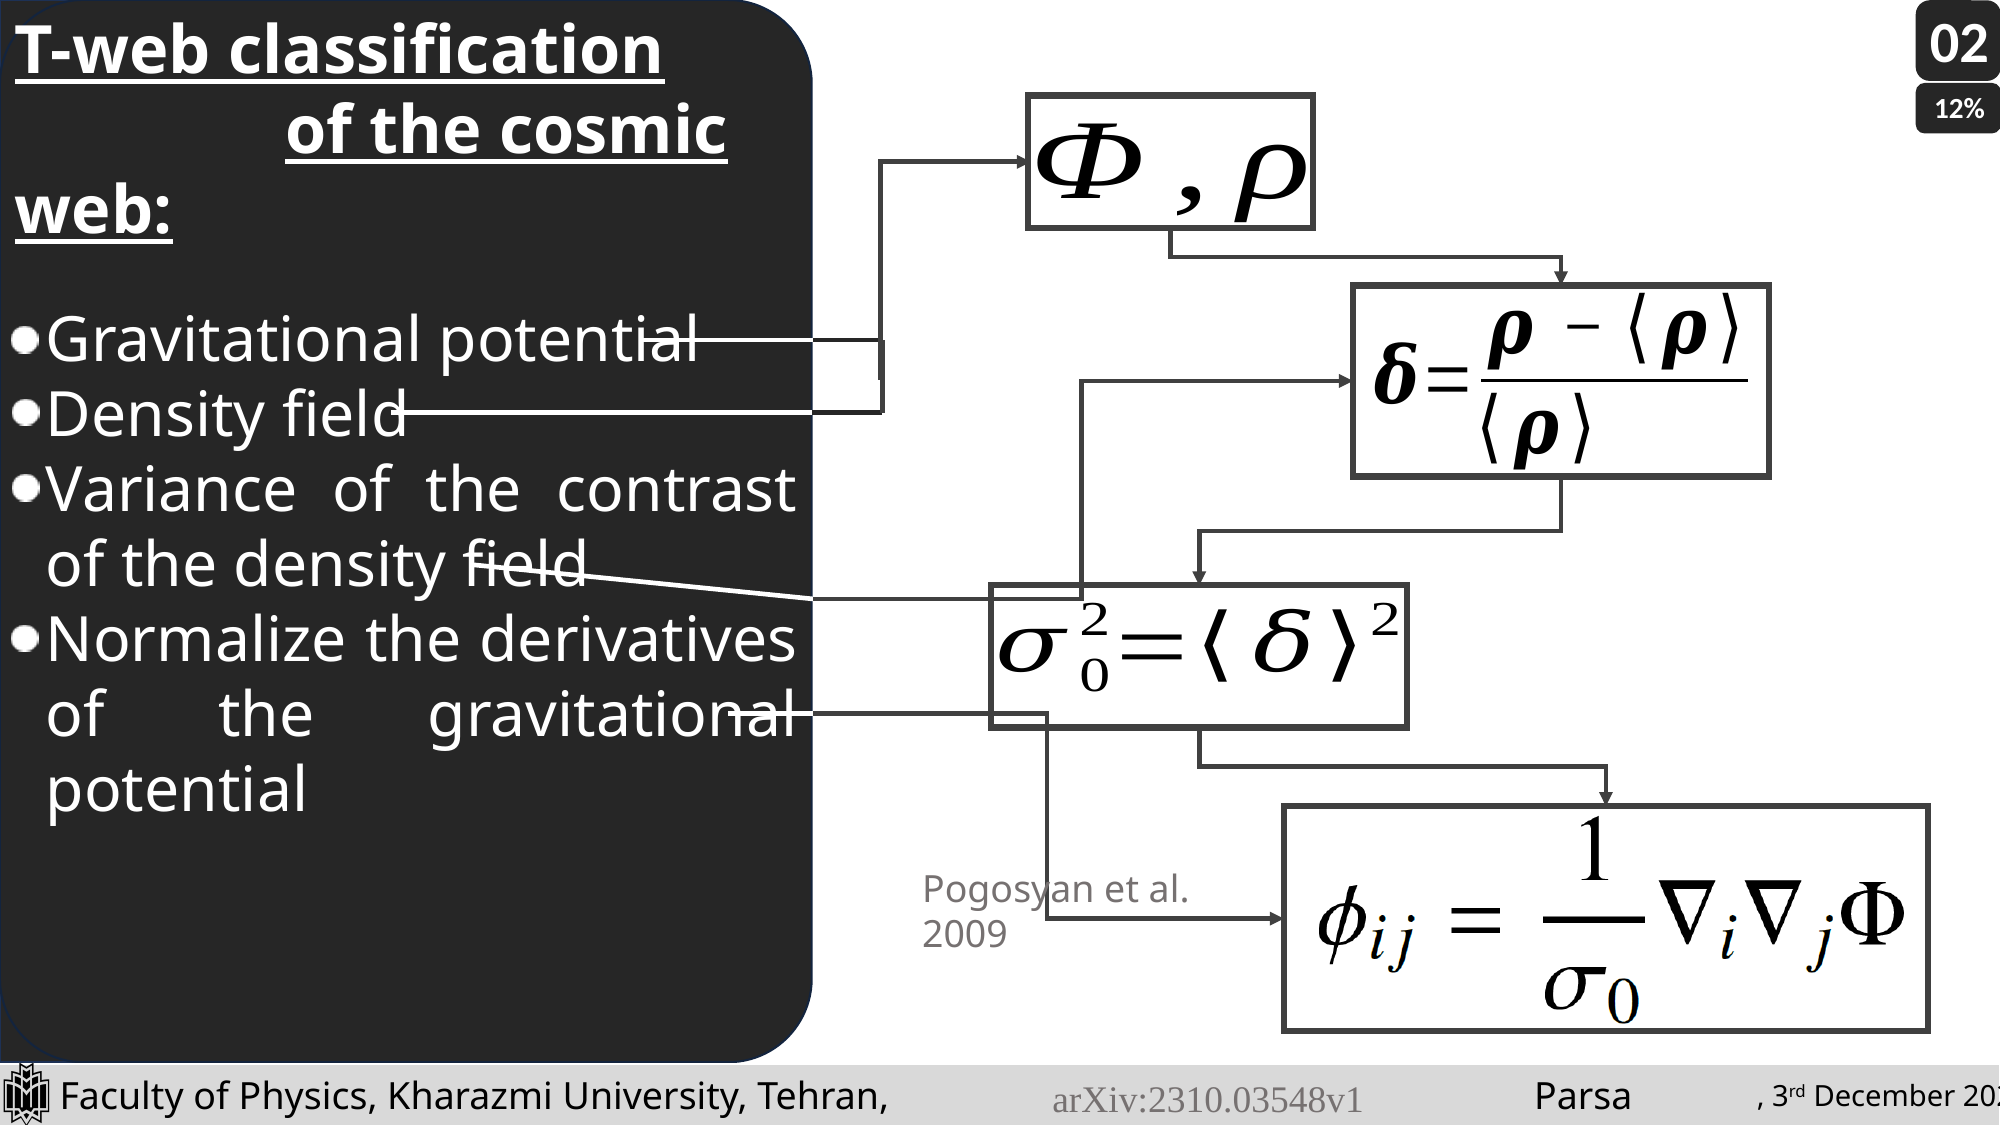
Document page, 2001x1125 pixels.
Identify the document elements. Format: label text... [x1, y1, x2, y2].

picture [1313, 806, 1912, 1032]
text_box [813, 713, 1284, 919]
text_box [1910, 81, 2000, 133]
text_box 02 [1910, 0, 2000, 81]
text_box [848, 195, 1065, 345]
picture [11, 625, 39, 652]
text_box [0, 0, 812, 1063]
text_box Parsa Ghafour [1519, 1064, 1773, 1125]
text_box Pogosyan et al. 2009 [907, 919, 1270, 963]
text_box [990, 584, 1363, 729]
picture [12, 474, 40, 502]
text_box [1325, 349, 1435, 712]
picture [2, 1062, 50, 1125]
text_box arXiv:2310.03548v1 [993, 1067, 1423, 1125]
text_box , 3rd December 2023 [1742, 1069, 2000, 1120]
picture [11, 326, 39, 354]
text_box Faculty of Physics, Kharazmi University, Tehran, Iran [50, 1064, 931, 1125]
text_box [1396, 284, 1770, 477]
text_box [1607, 805, 1929, 1032]
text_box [813, 380, 1325, 565]
text_box [1283, 805, 1363, 1032]
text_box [1335, 60, 1396, 349]
text_box [50, 1063, 2000, 1125]
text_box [1363, 563, 1442, 971]
picture [12, 399, 40, 426]
